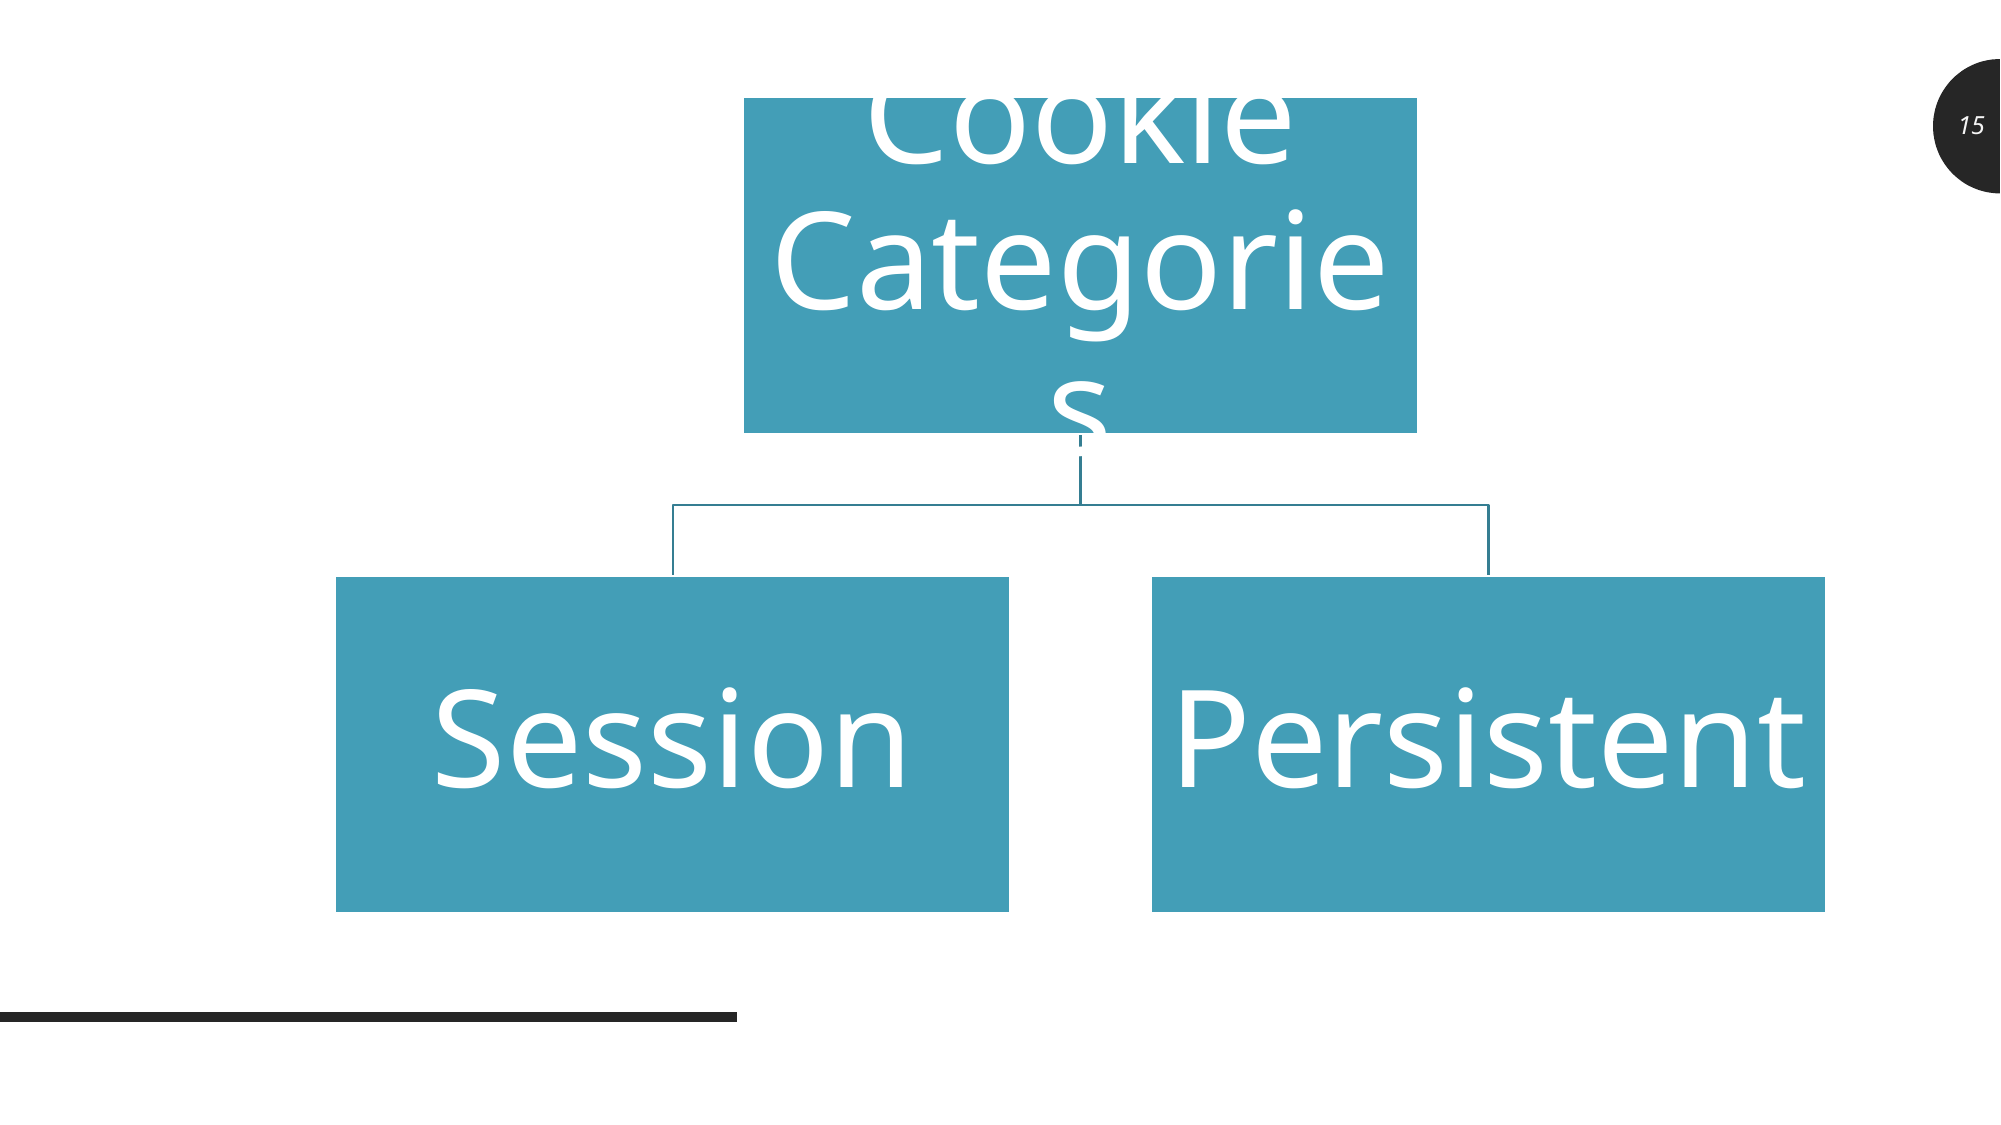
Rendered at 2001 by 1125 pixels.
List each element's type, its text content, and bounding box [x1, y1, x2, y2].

slide_number 15 [1933, 96, 2000, 157]
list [333, 96, 1829, 914]
